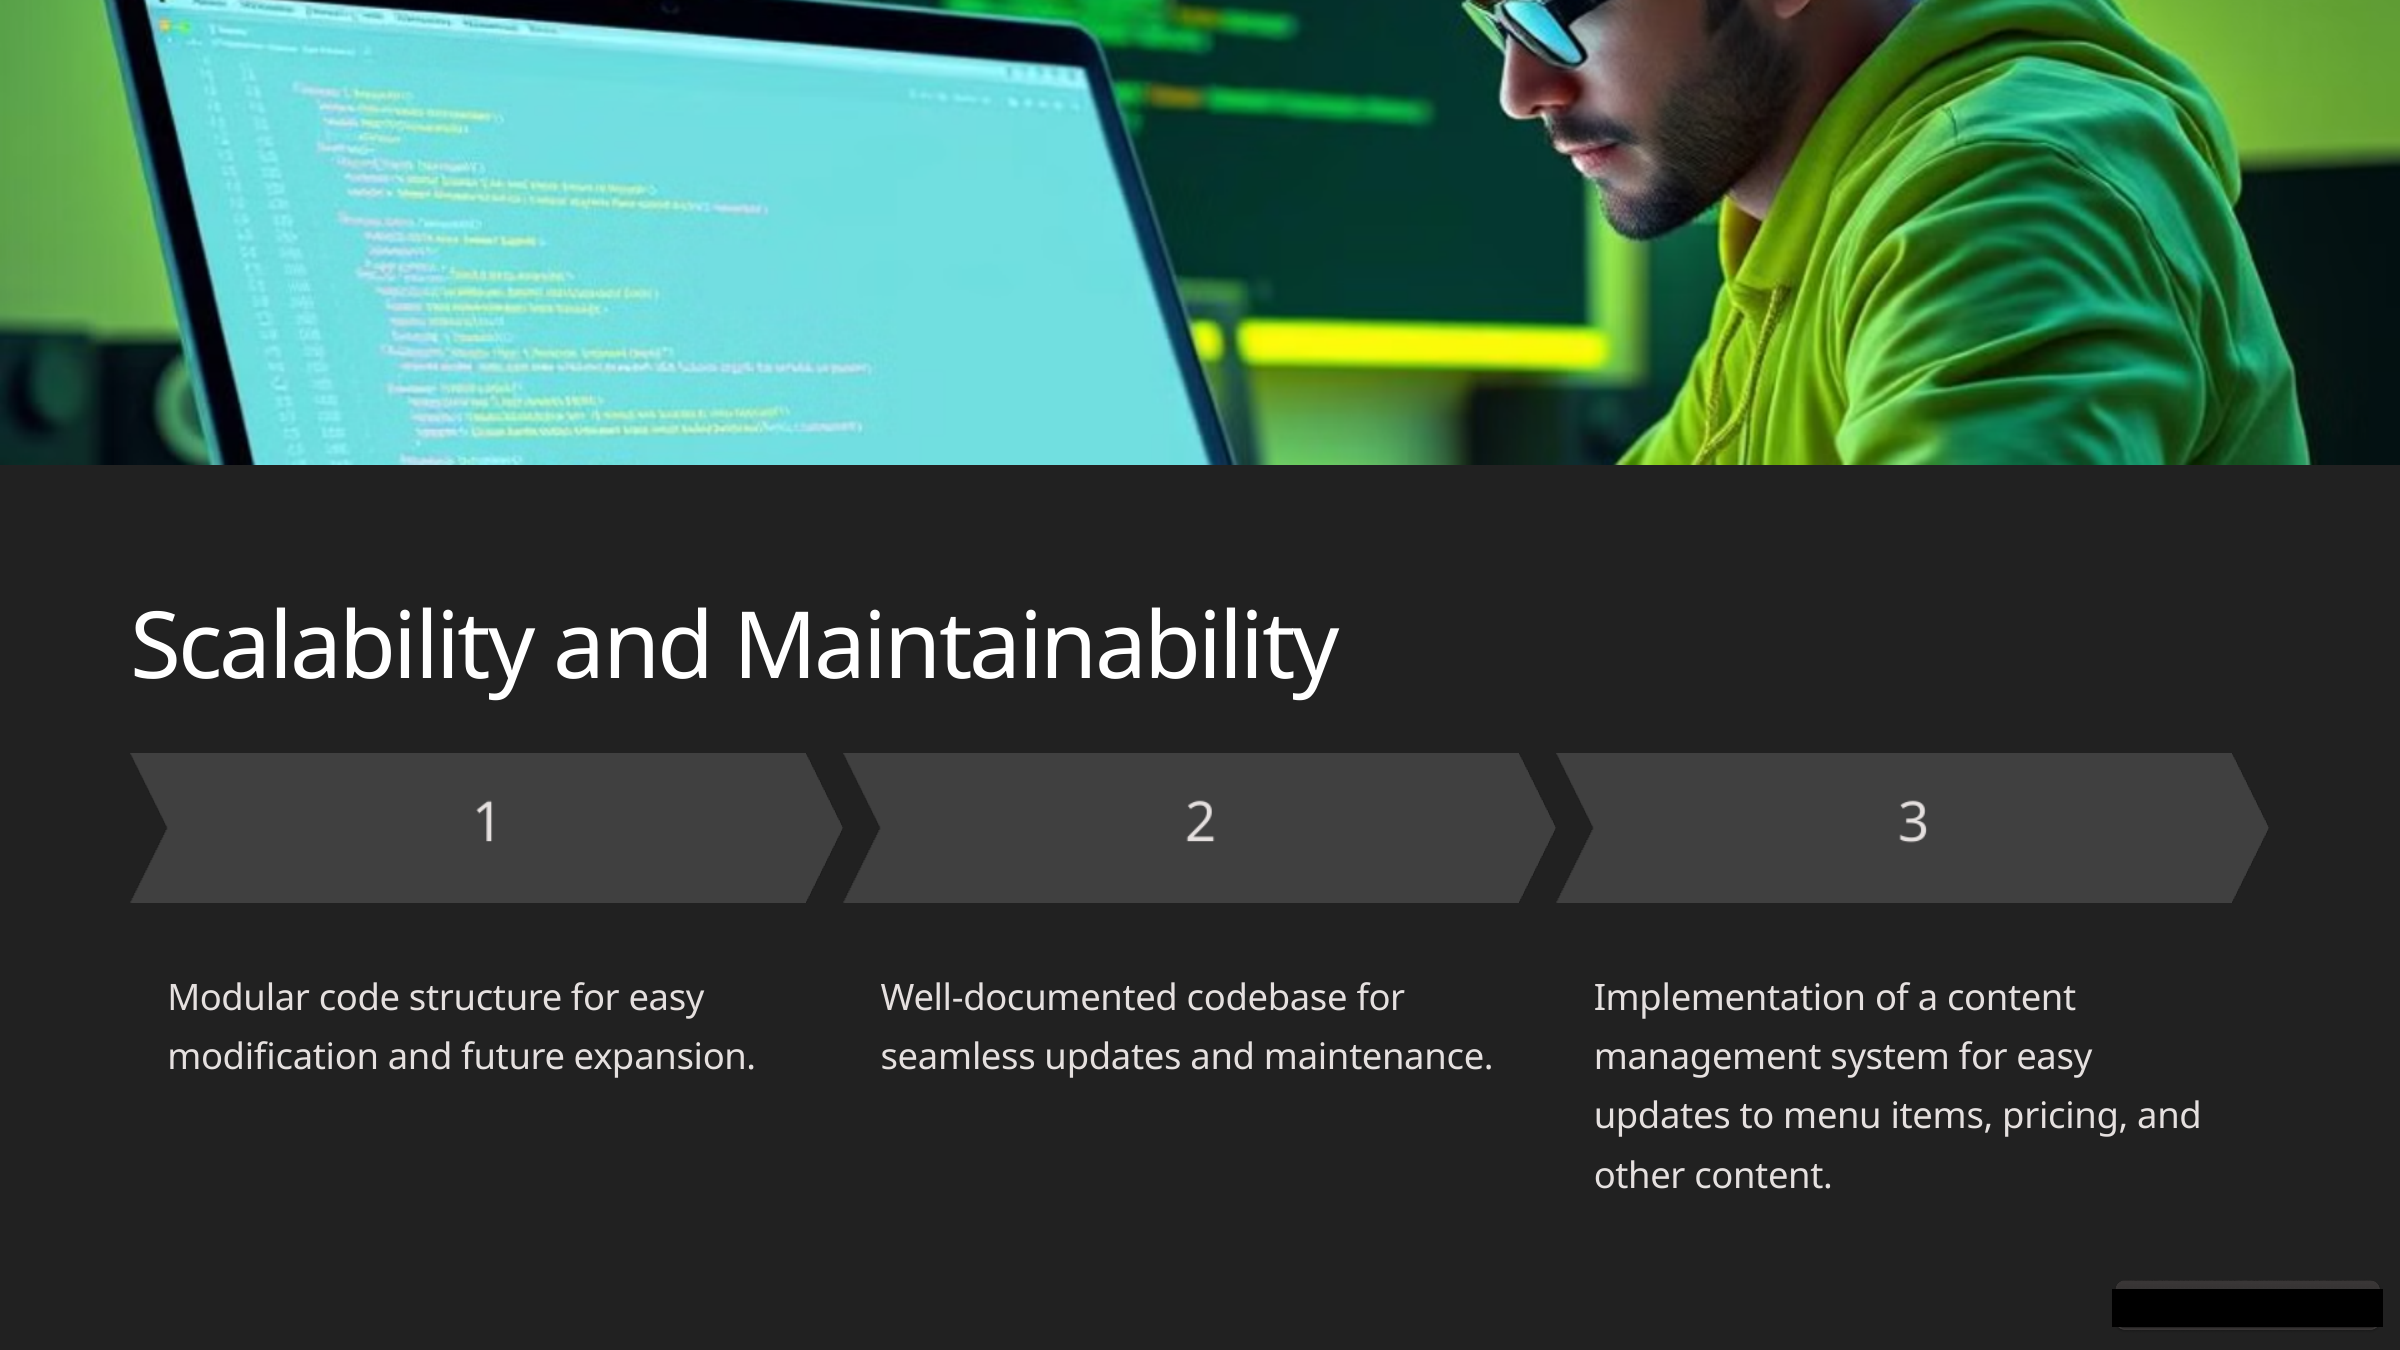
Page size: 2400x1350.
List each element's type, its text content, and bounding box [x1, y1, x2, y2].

text_box Modular code structure for easy modification and future expansion. [167, 958, 807, 1078]
picture [0, 0, 2400, 466]
picture [130, 753, 2270, 903]
picture [2106, 1271, 2389, 1339]
text_box Implementation of a content management system for easy updates to menu items, pricing, and other content. [1593, 958, 2233, 1197]
text_box [2112, 1289, 2383, 1327]
text_box Scalability and Maintainability [130, 581, 1774, 698]
text_box Well-documented codebase for seamless updates and maintenance. [880, 958, 1520, 1078]
